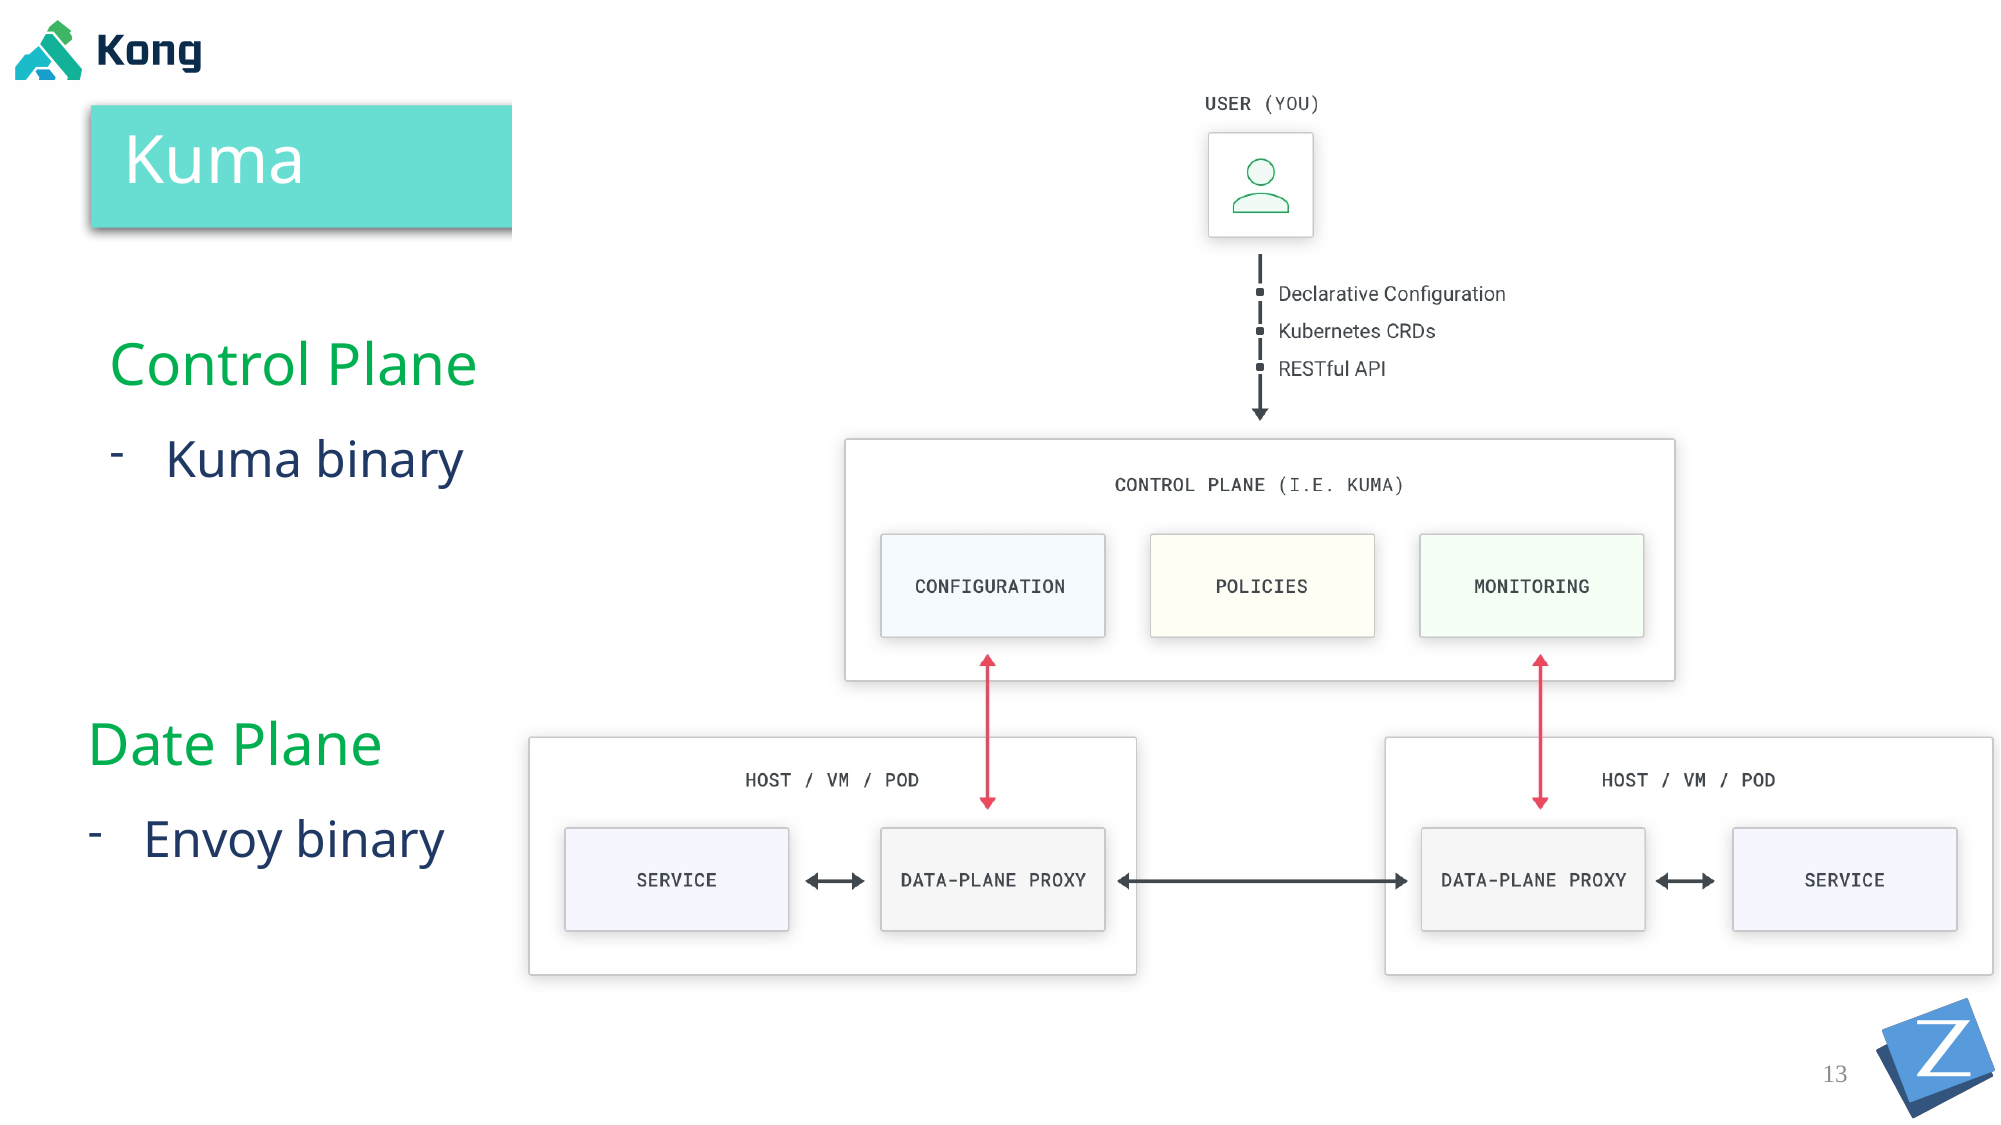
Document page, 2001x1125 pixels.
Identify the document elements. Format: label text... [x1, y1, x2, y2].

slide_number <number> [1412, 1042, 1863, 1103]
text_box Date Plane Envoy binary [4, 637, 513, 1025]
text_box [90, 105, 506, 228]
text_box Control Plane Kuma binary [26, 257, 506, 637]
picture [0, 0, 223, 96]
picture [512, 94, 2000, 1125]
